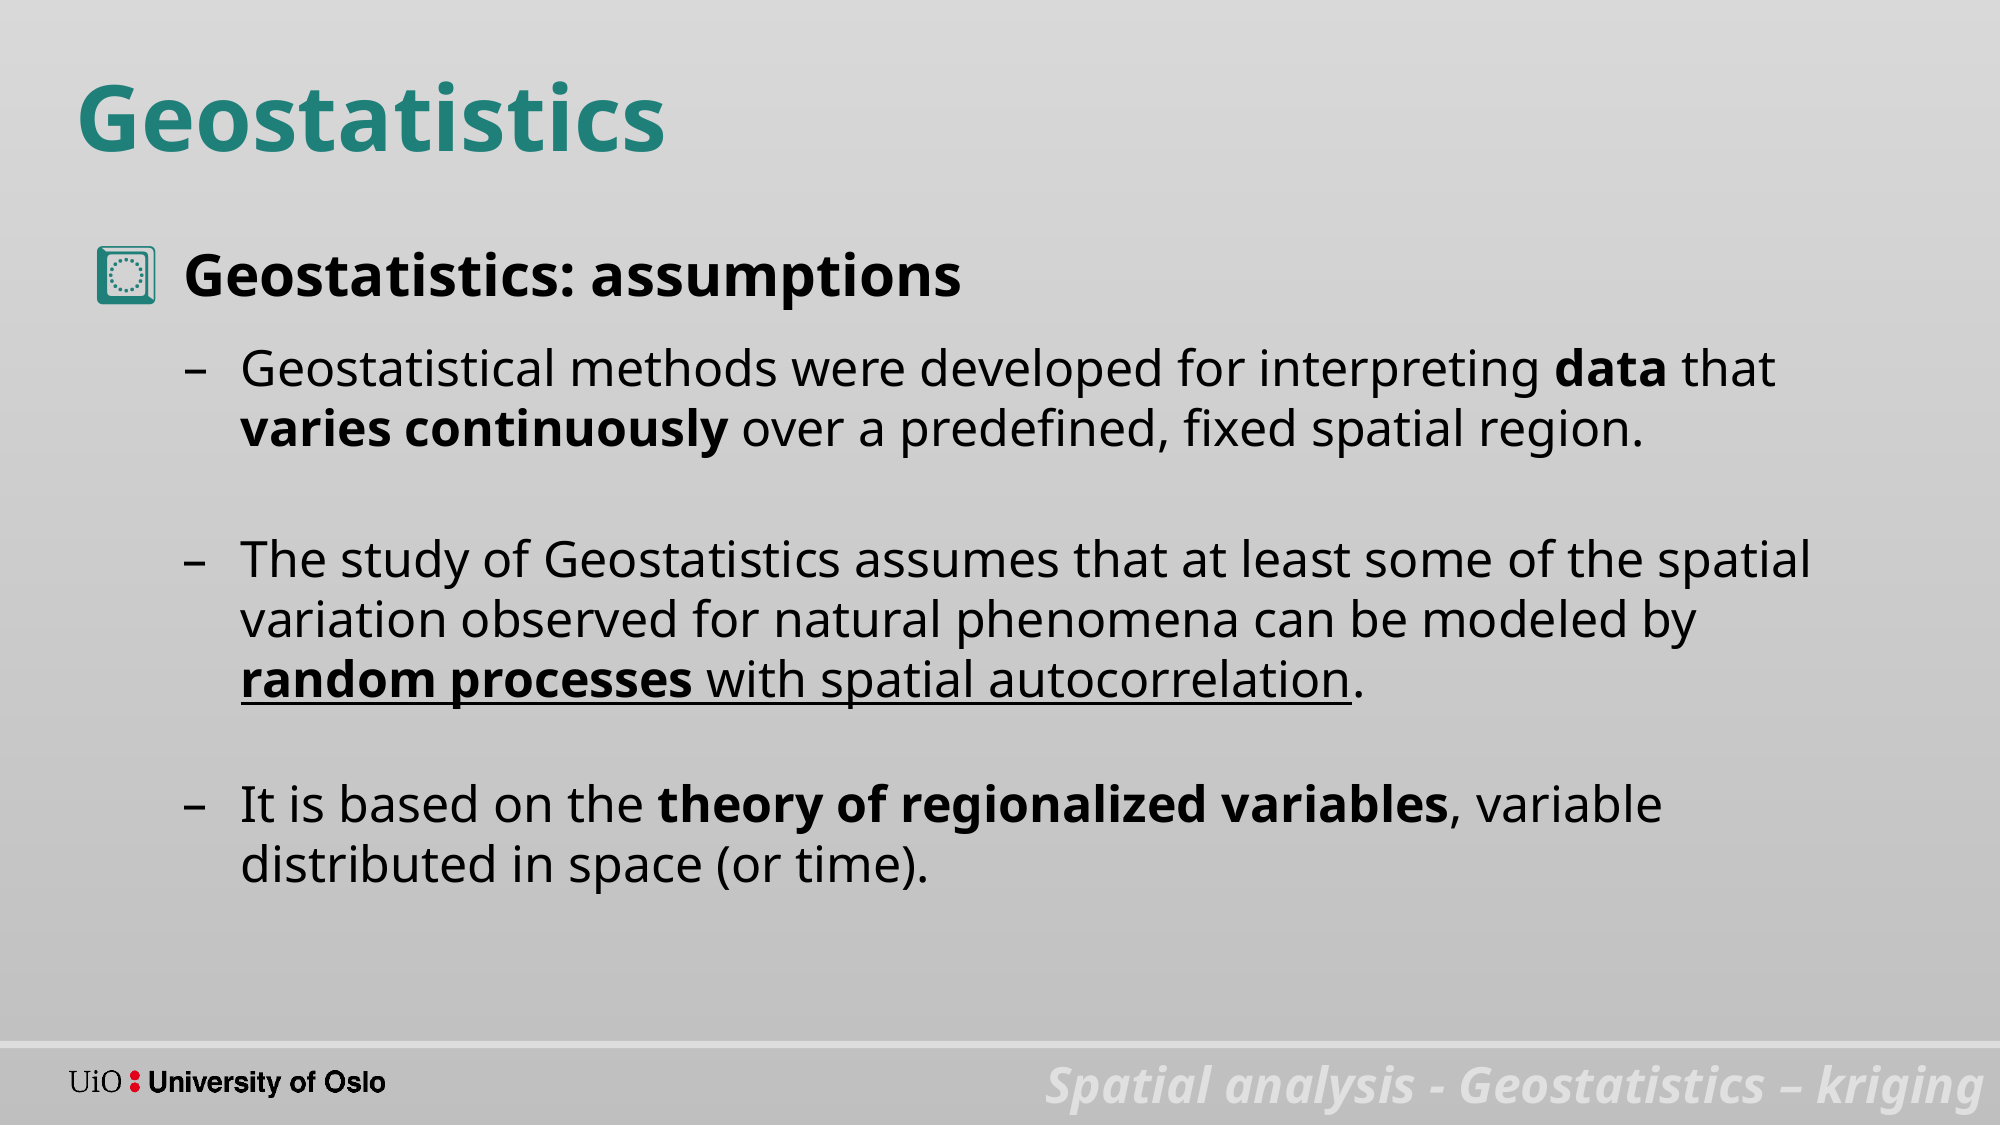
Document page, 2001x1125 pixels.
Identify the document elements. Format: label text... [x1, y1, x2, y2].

text_box The study of Geostatistics assumes that at least some of the spatial variation observed for natural phenomena can be modeled by random processes with spatial autocorrelation. [79, 520, 1881, 776]
picture [69, 1070, 385, 1098]
text_box It is based on the theory of regionalized variables, variable distributed in space (or time). [79, 764, 1851, 900]
text_box Geostatistics [60, 52, 2000, 177]
text_box Geostatistics: assumptions Geostatistical methods were developed for interpreting data that varies continuously over a predefined, fixed spatial region. [79, 238, 1940, 949]
